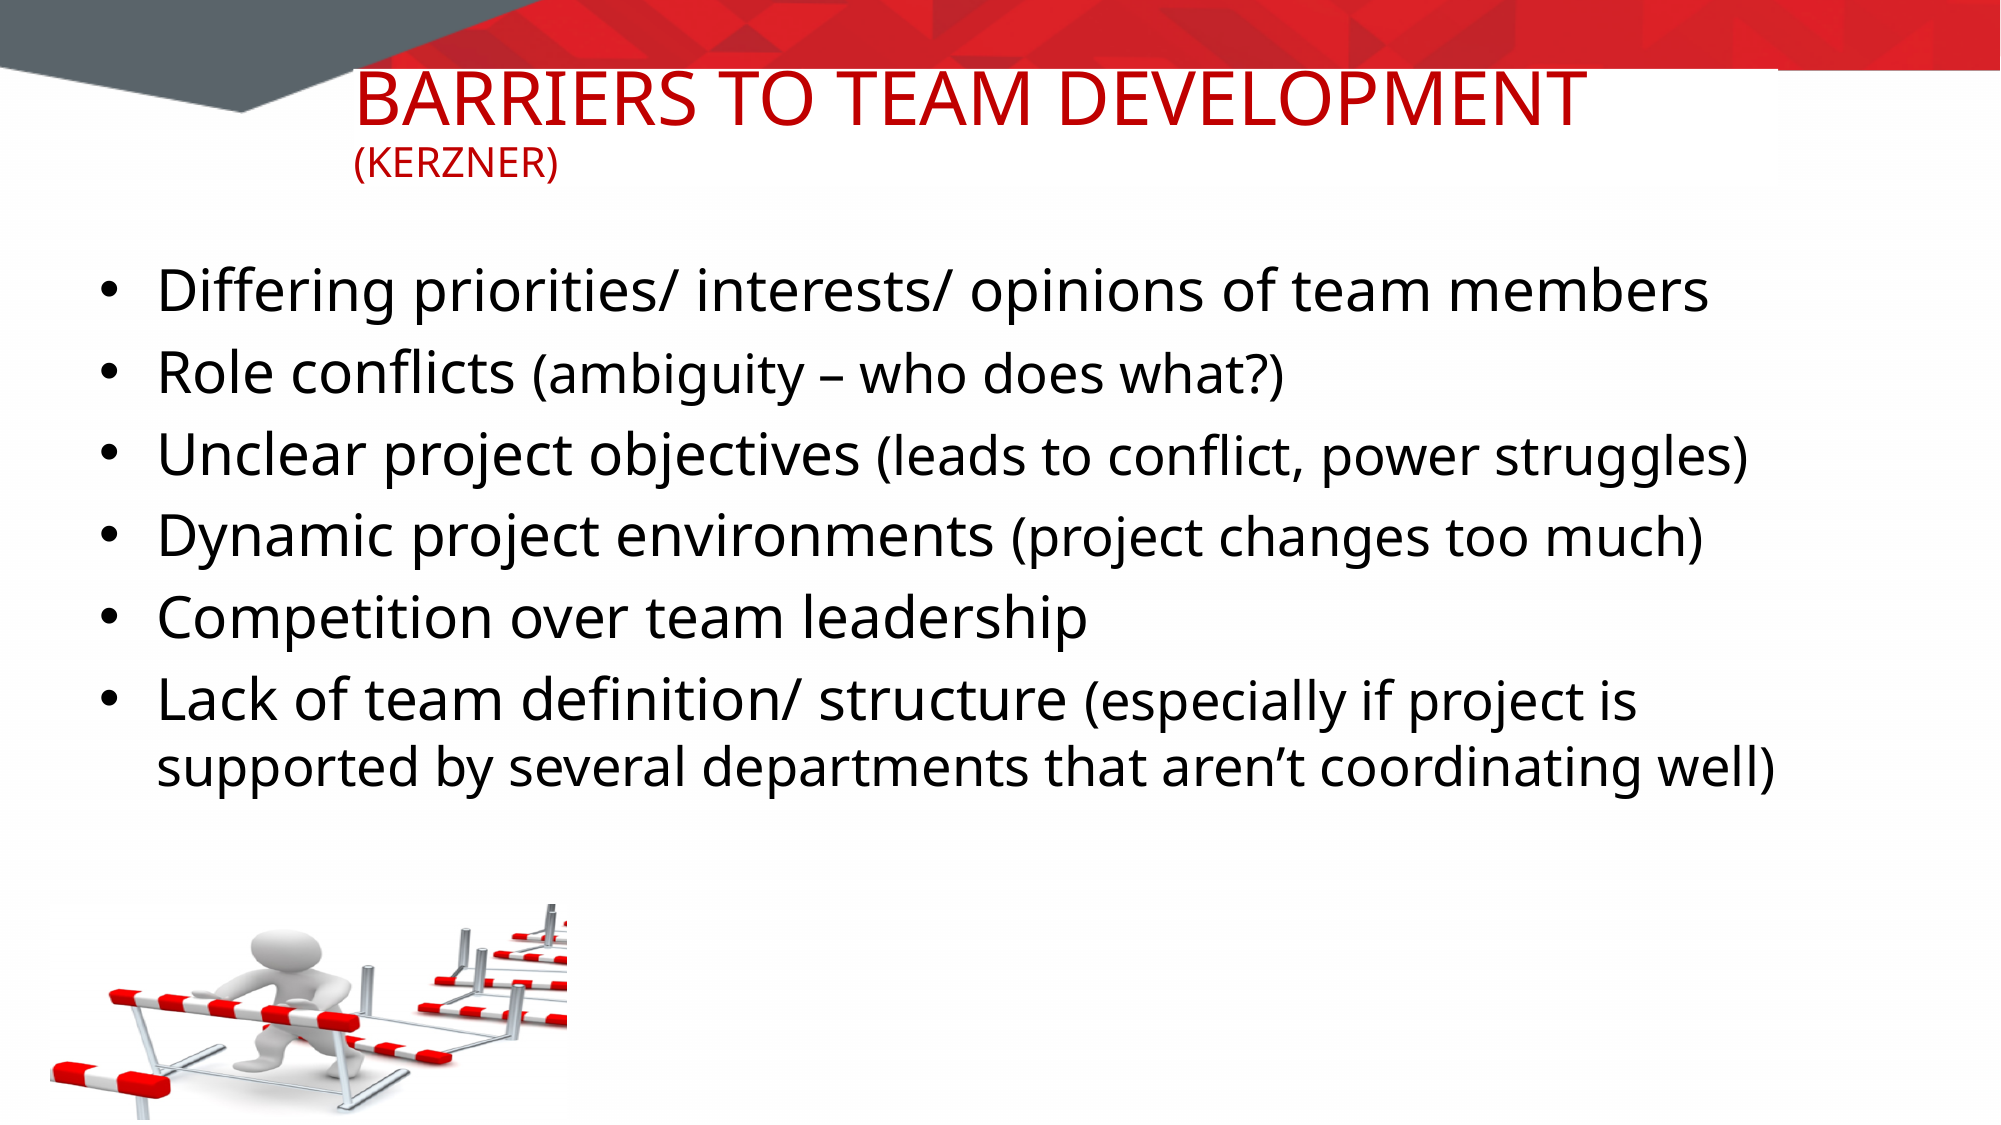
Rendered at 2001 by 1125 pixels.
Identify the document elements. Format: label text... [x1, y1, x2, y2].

title Barriers to team development (Kerzner) [353, 68, 1779, 187]
picture [0, 0, 2001, 1125]
list Differing priorities/ interests/ opinions of team members Role conflicts (ambiguity – who does what?) Unclear project objectives (leads to conflict, power struggles) Dynamic project environments (project changes too much) Competition over team leadership Lack of team definition/ structure (especially if project is supported by several departments that aren’t coordinating well) [84, 246, 1861, 879]
